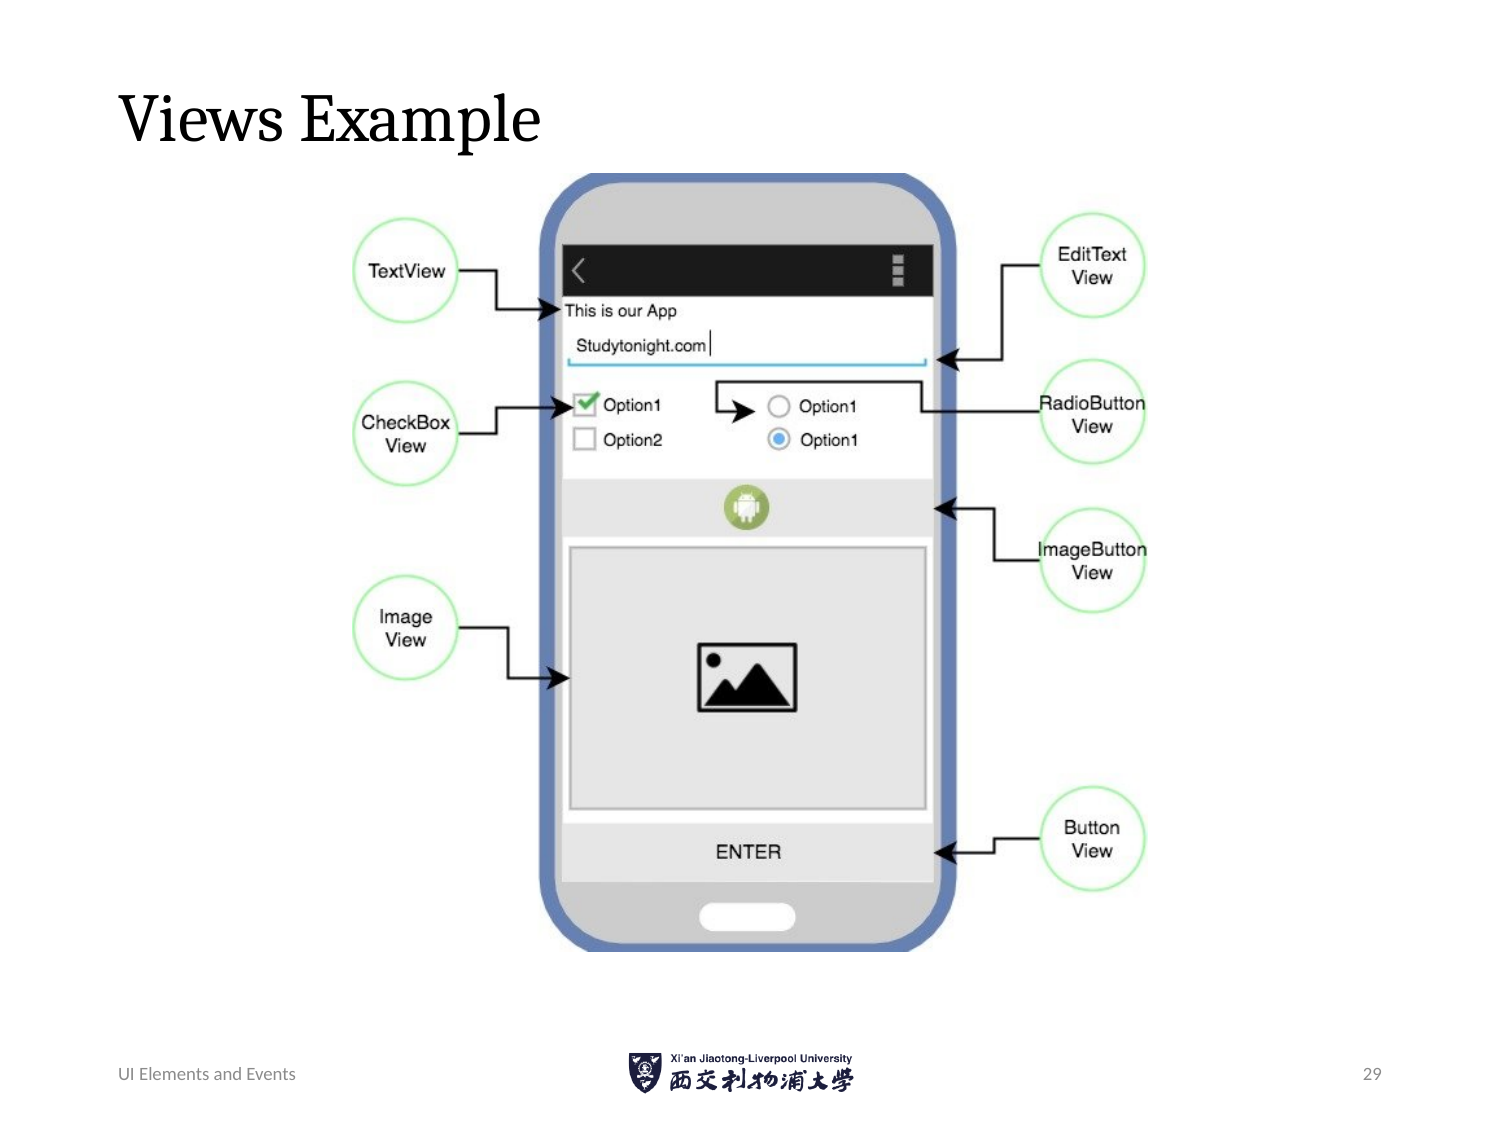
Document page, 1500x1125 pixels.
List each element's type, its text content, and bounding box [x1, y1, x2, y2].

slide_number 29 [1059, 1042, 1397, 1103]
title Views Example [103, 59, 1397, 178]
picture [625, 1049, 857, 1096]
picture [352, 173, 1148, 952]
slide_number UI Elements and Events [103, 1042, 441, 1103]
